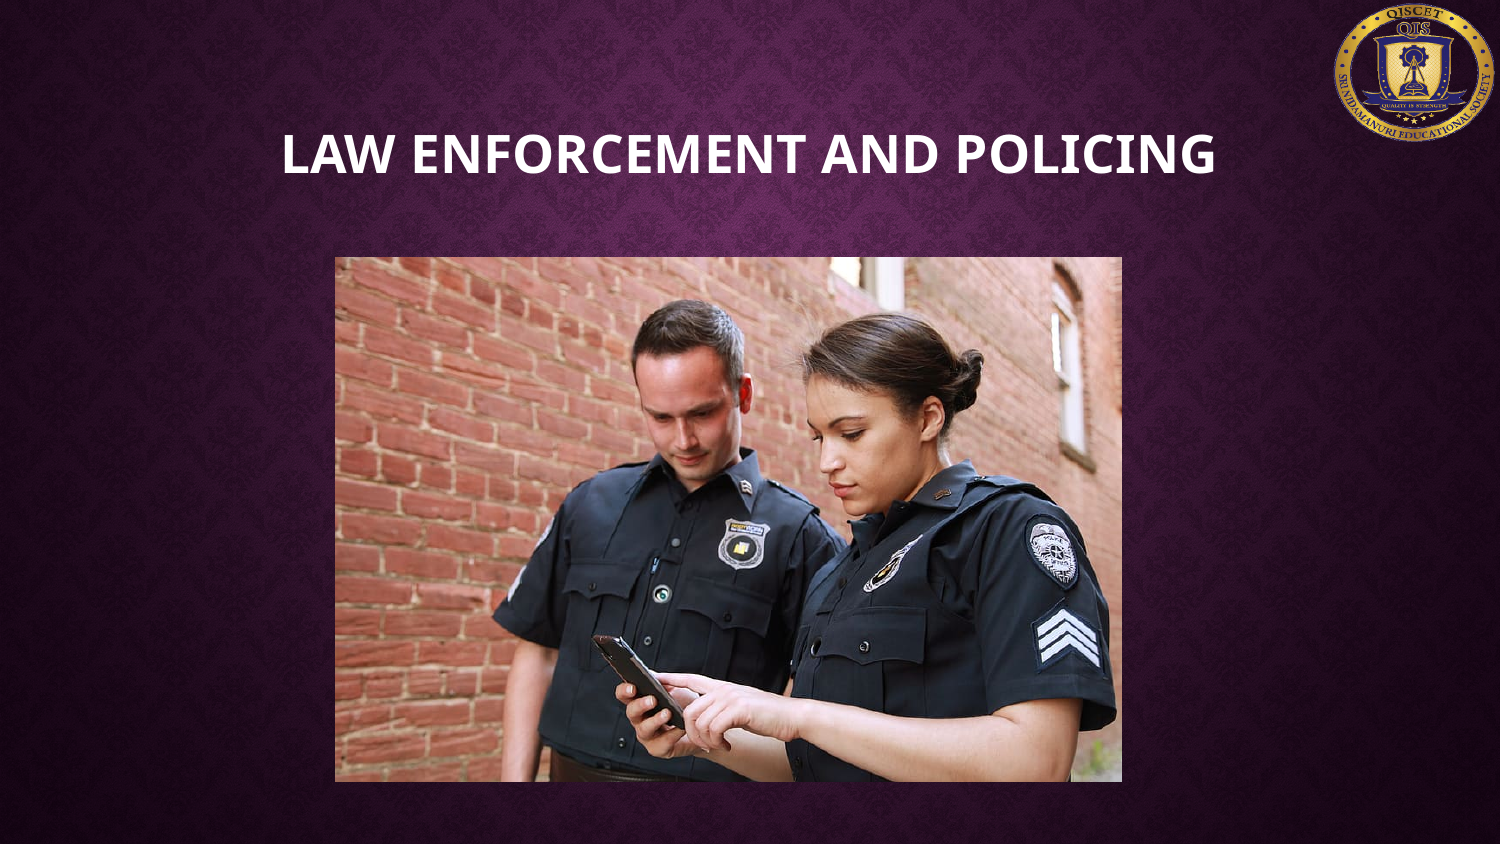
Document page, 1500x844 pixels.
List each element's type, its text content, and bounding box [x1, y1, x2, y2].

title Law Enforcement and Policing [112, 75, 1387, 239]
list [335, 257, 1123, 783]
picture [1332, 3, 1495, 142]
